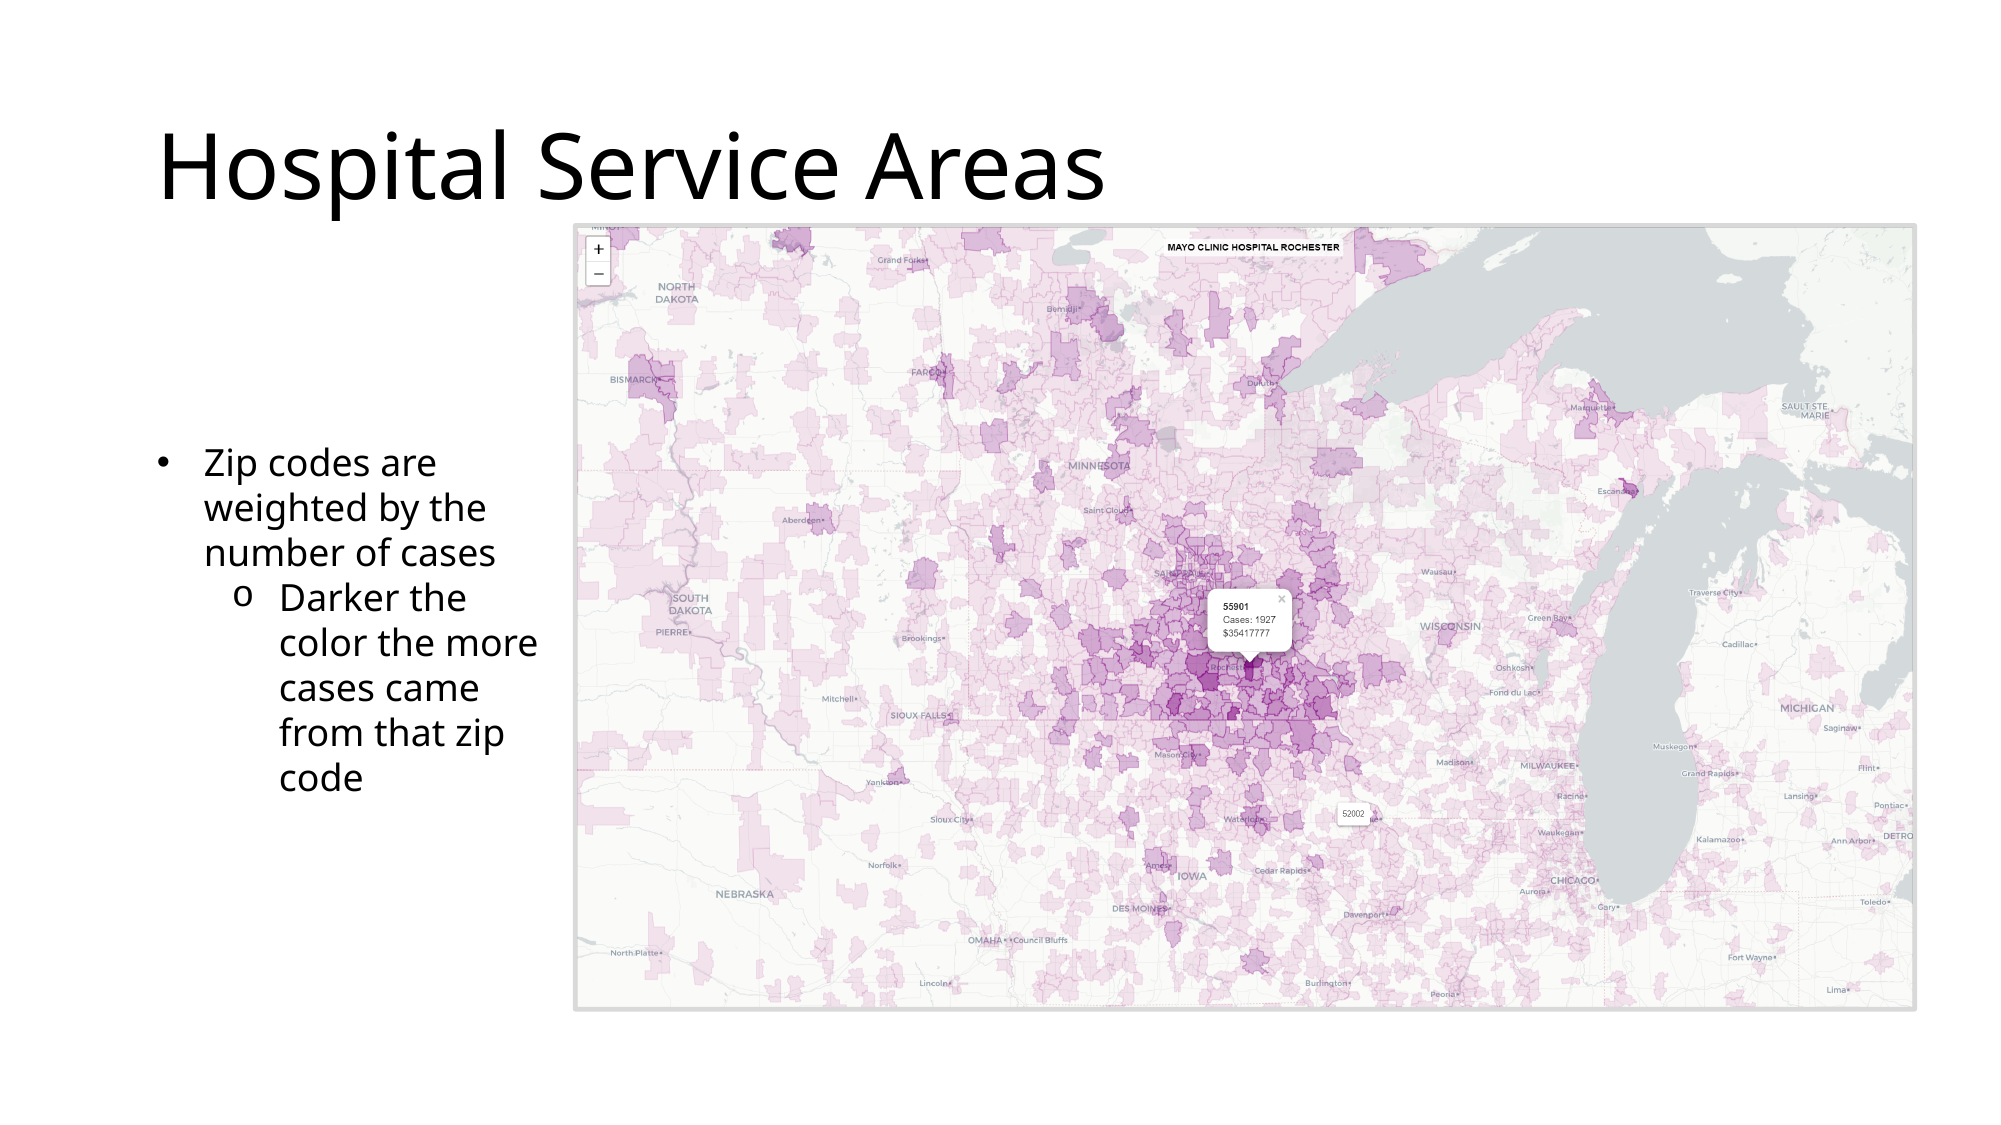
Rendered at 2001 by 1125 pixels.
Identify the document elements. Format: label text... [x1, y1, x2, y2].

text_box Zip codes are weighted by the number of cases Darker the color the more cases came from that zip code [141, 431, 576, 807]
picture [576, 227, 1913, 1008]
title Hospital Service Areas [141, 59, 1200, 281]
